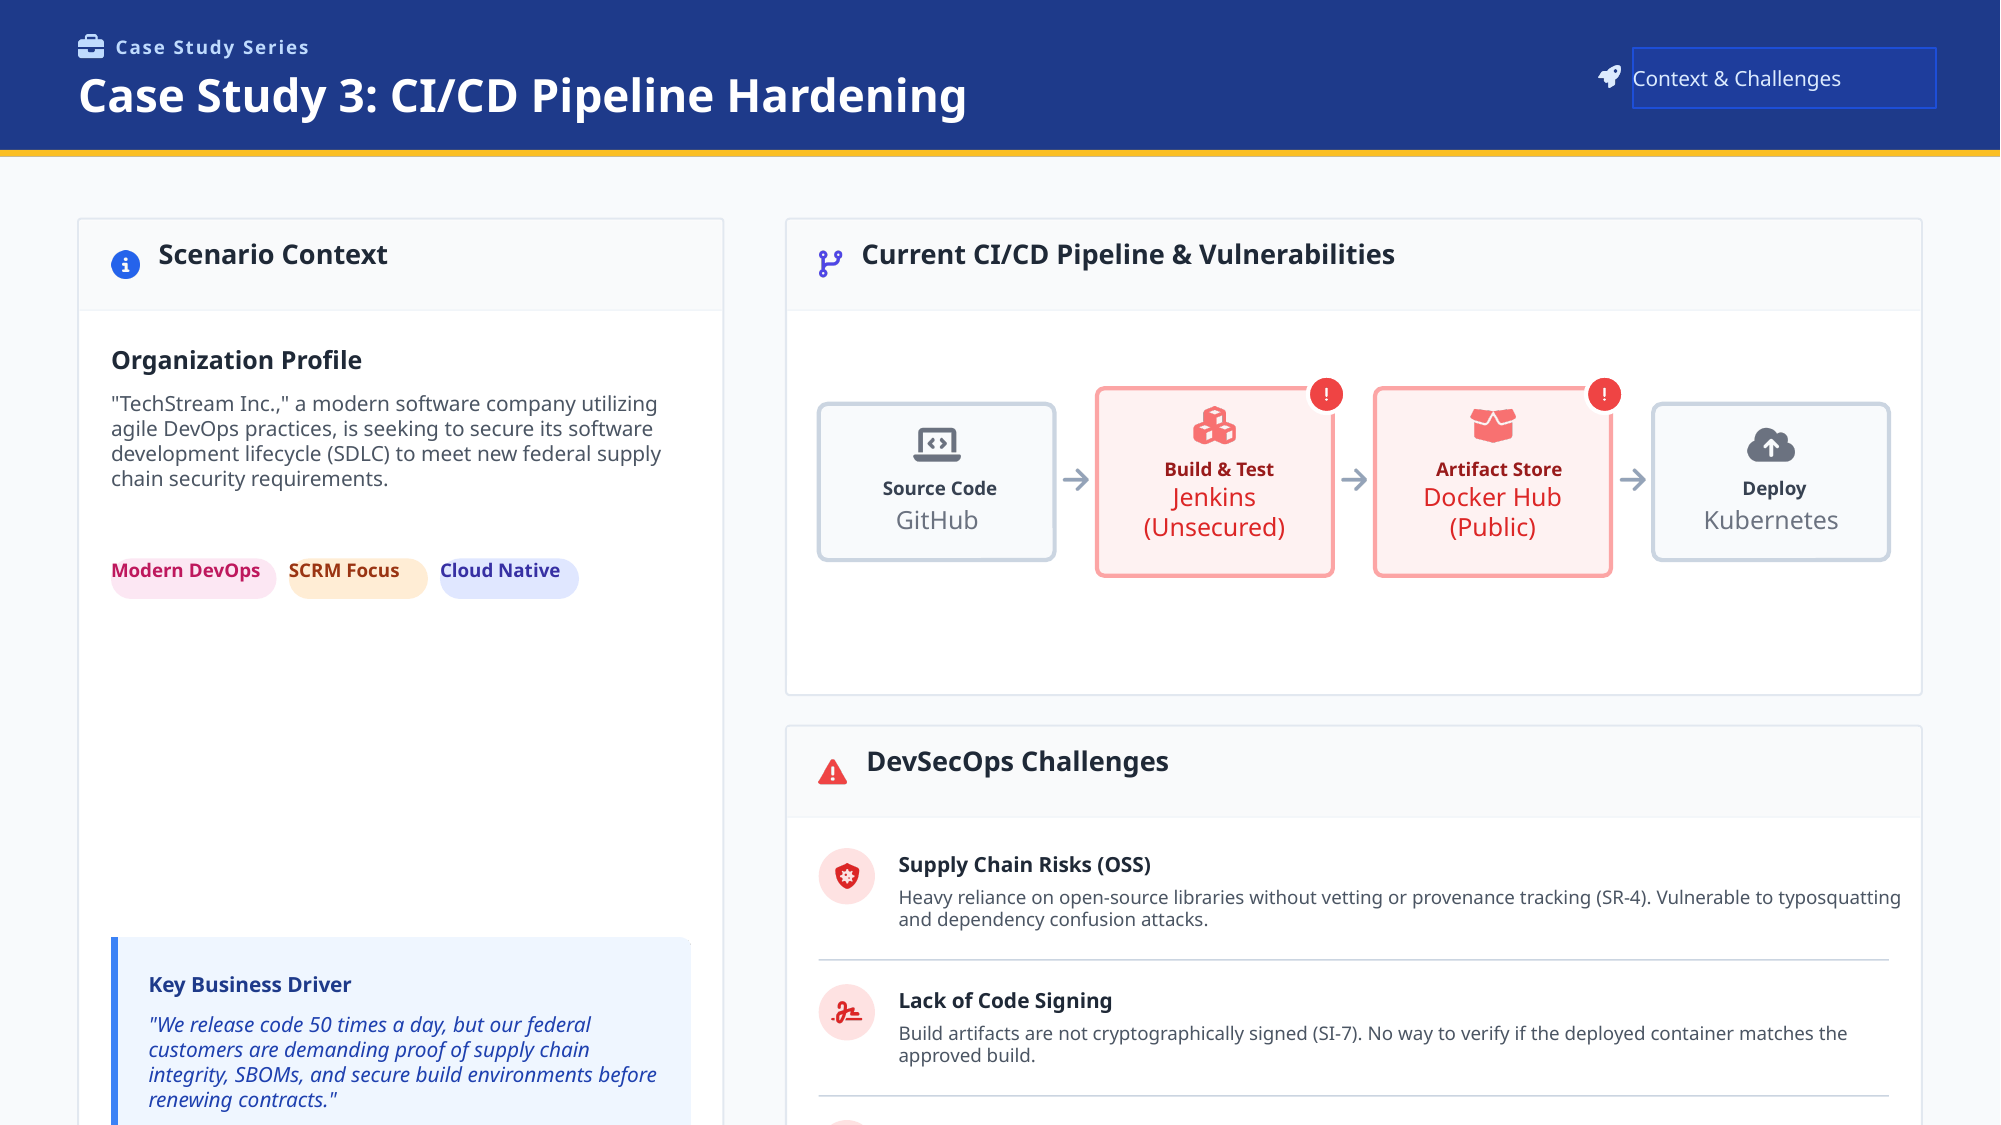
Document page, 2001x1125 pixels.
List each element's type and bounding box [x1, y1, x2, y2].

picture [1618, 464, 1646, 495]
picture [818, 250, 843, 279]
picture [110, 937, 691, 1125]
picture [1598, 65, 1621, 88]
picture [818, 757, 847, 786]
picture [1324, 384, 1329, 404]
picture [1193, 406, 1236, 445]
picture [78, 34, 104, 60]
picture [913, 425, 961, 464]
picture [1062, 464, 1089, 495]
picture [1747, 425, 1795, 464]
picture [1469, 406, 1517, 445]
picture [1603, 384, 1607, 404]
picture [110, 250, 140, 279]
picture [1340, 464, 1368, 495]
picture [834, 863, 860, 889]
text_box [0, 0, 2000, 1125]
picture [831, 999, 863, 1025]
